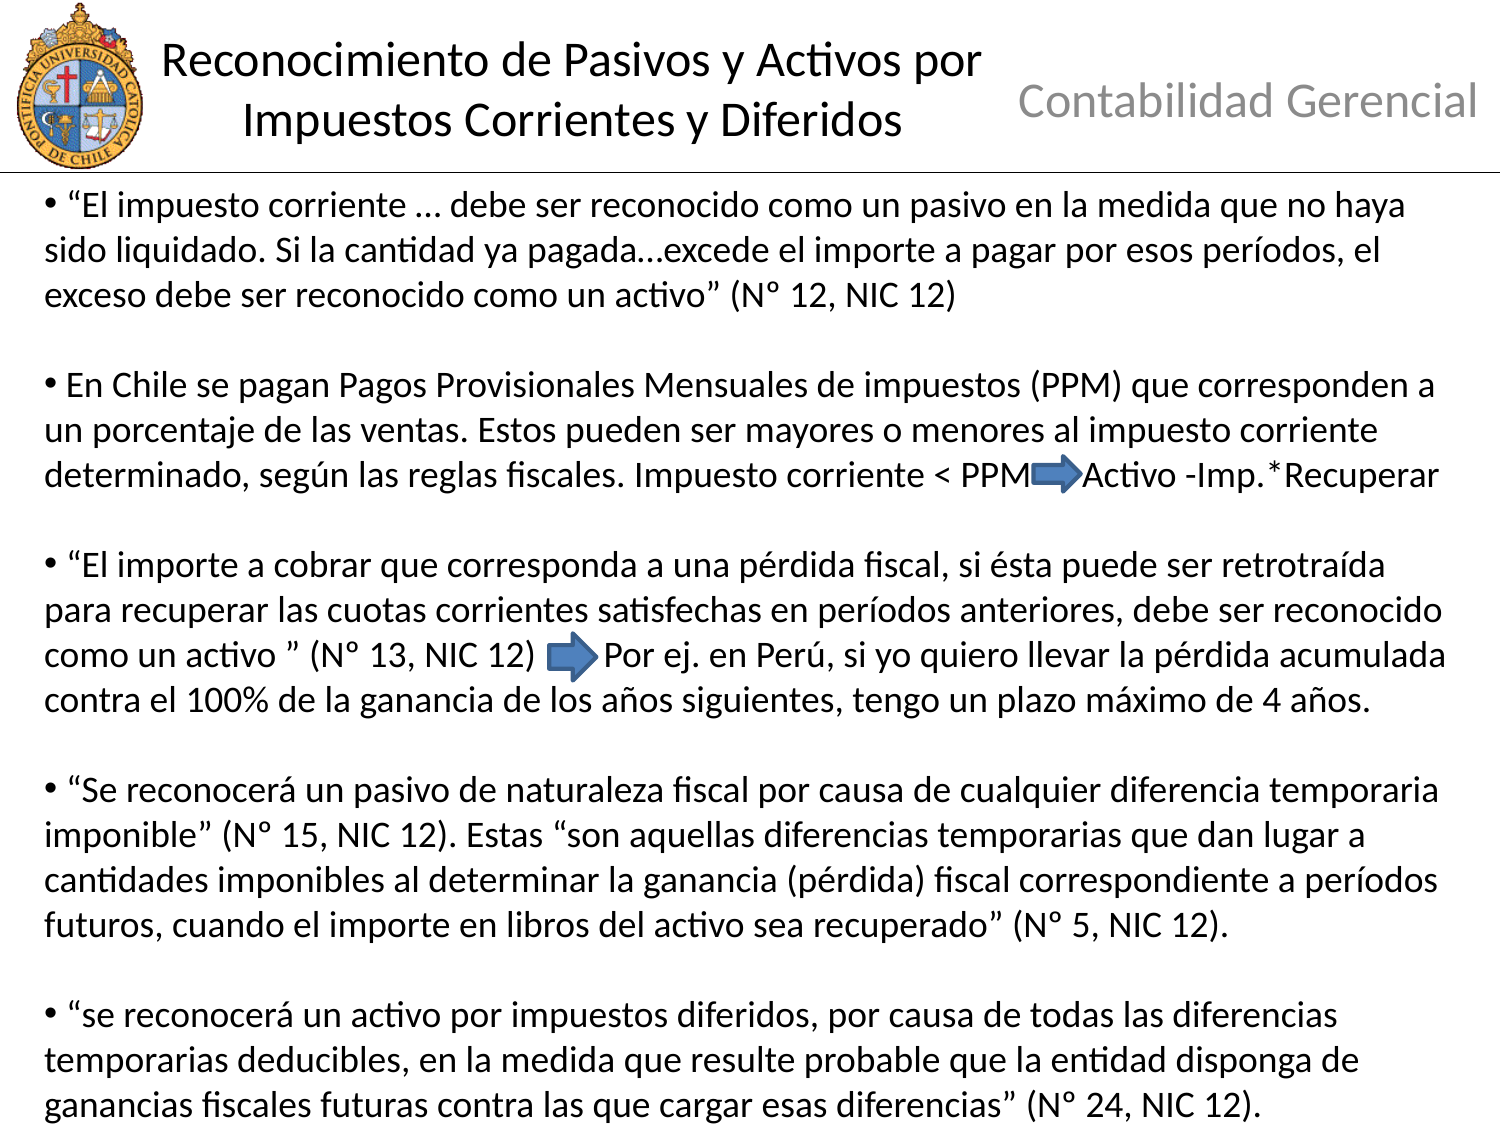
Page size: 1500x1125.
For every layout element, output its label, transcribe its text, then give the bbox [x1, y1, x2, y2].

text_box [1031, 454, 1083, 494]
text_box “El impuesto corriente … debe ser reconocido como un pasivo en la medida que no haya sido liquidado. Si la cantidad ya pagada…excede el importe a pagar por esos períodos, el exceso debe ser reconocido como un activo” (Nº 12, NIC 12) En Chile se pagan Pagos Provisionales Mensuales de impuestos (PPM) que corresponden a un porcentaje de las ventas. Estos pueden ser mayores o menores al impuesto corriente determinado, según las reglas fiscales. Impuesto corriente < PPM Activo -Imp.*Recuperar “El importe a cobrar que corresponda a una pérdida fiscal, si ésta puede ser retrotraída para recuperar las cuotas corrientes satisfechas en períodos anteriores, debe ser reconocido como un activo ” (Nº 13, NIC 12) Por ej. en Perú, si yo quiero llevar la pérdida acumulada contra el 100% de la ganancia de los años siguientes, tengo un plazo máximo de 4 años. “Se reconocerá un pasivo de naturaleza fiscal por causa de cualquier diferencia temporaria imponible” (Nº 15, NIC 12). Estas “son aquellas diferencias temporarias que dan lugar a cantidades imponibles al determinar la ganancia (pérdida) fiscal correspondiente a períodos futuros, cuando el importe en libros del activo sea recuperado” (Nº 5, NIC 12). “se reconocerá un activo por impuestos diferidos, por causa de todas las diferencias temporarias deducibles, en la medida que resulte probable que la entidad disponga de ganancias fiscales futuras contra las que cargar esas diferencias” (Nº 24, NIC 12). [29, 180, 1471, 1125]
subtitle Contabilidad Gerencial [998, 0, 1500, 172]
text_box [547, 631, 599, 683]
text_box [0, 0, 160, 172]
title Reconocimiento de Pasivos y Activos por Impuestos Corrientes y Diferidos [160, 0, 998, 172]
